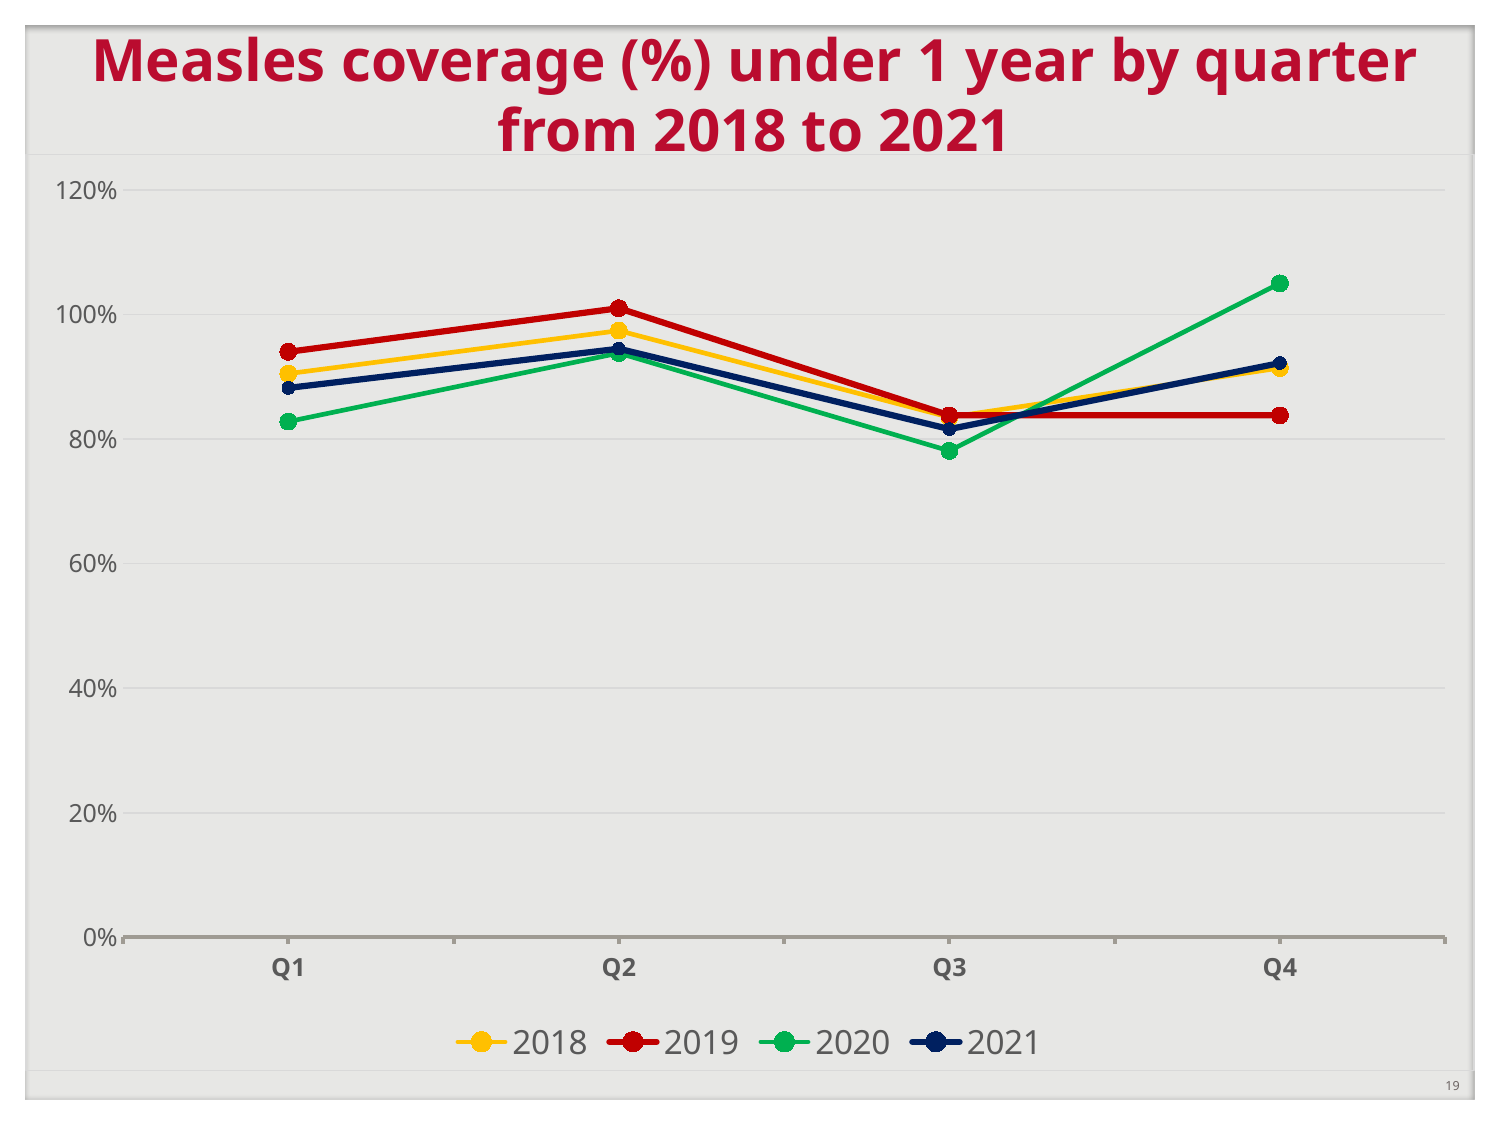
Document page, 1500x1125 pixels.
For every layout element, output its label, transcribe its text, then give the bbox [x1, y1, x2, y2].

chart [24, 153, 1476, 1072]
slide_number 19 [1125, 1078, 1475, 1102]
title Measles coverage (%) under 1 year by quarter from 2018 to 2021 [65, 14, 1444, 152]
